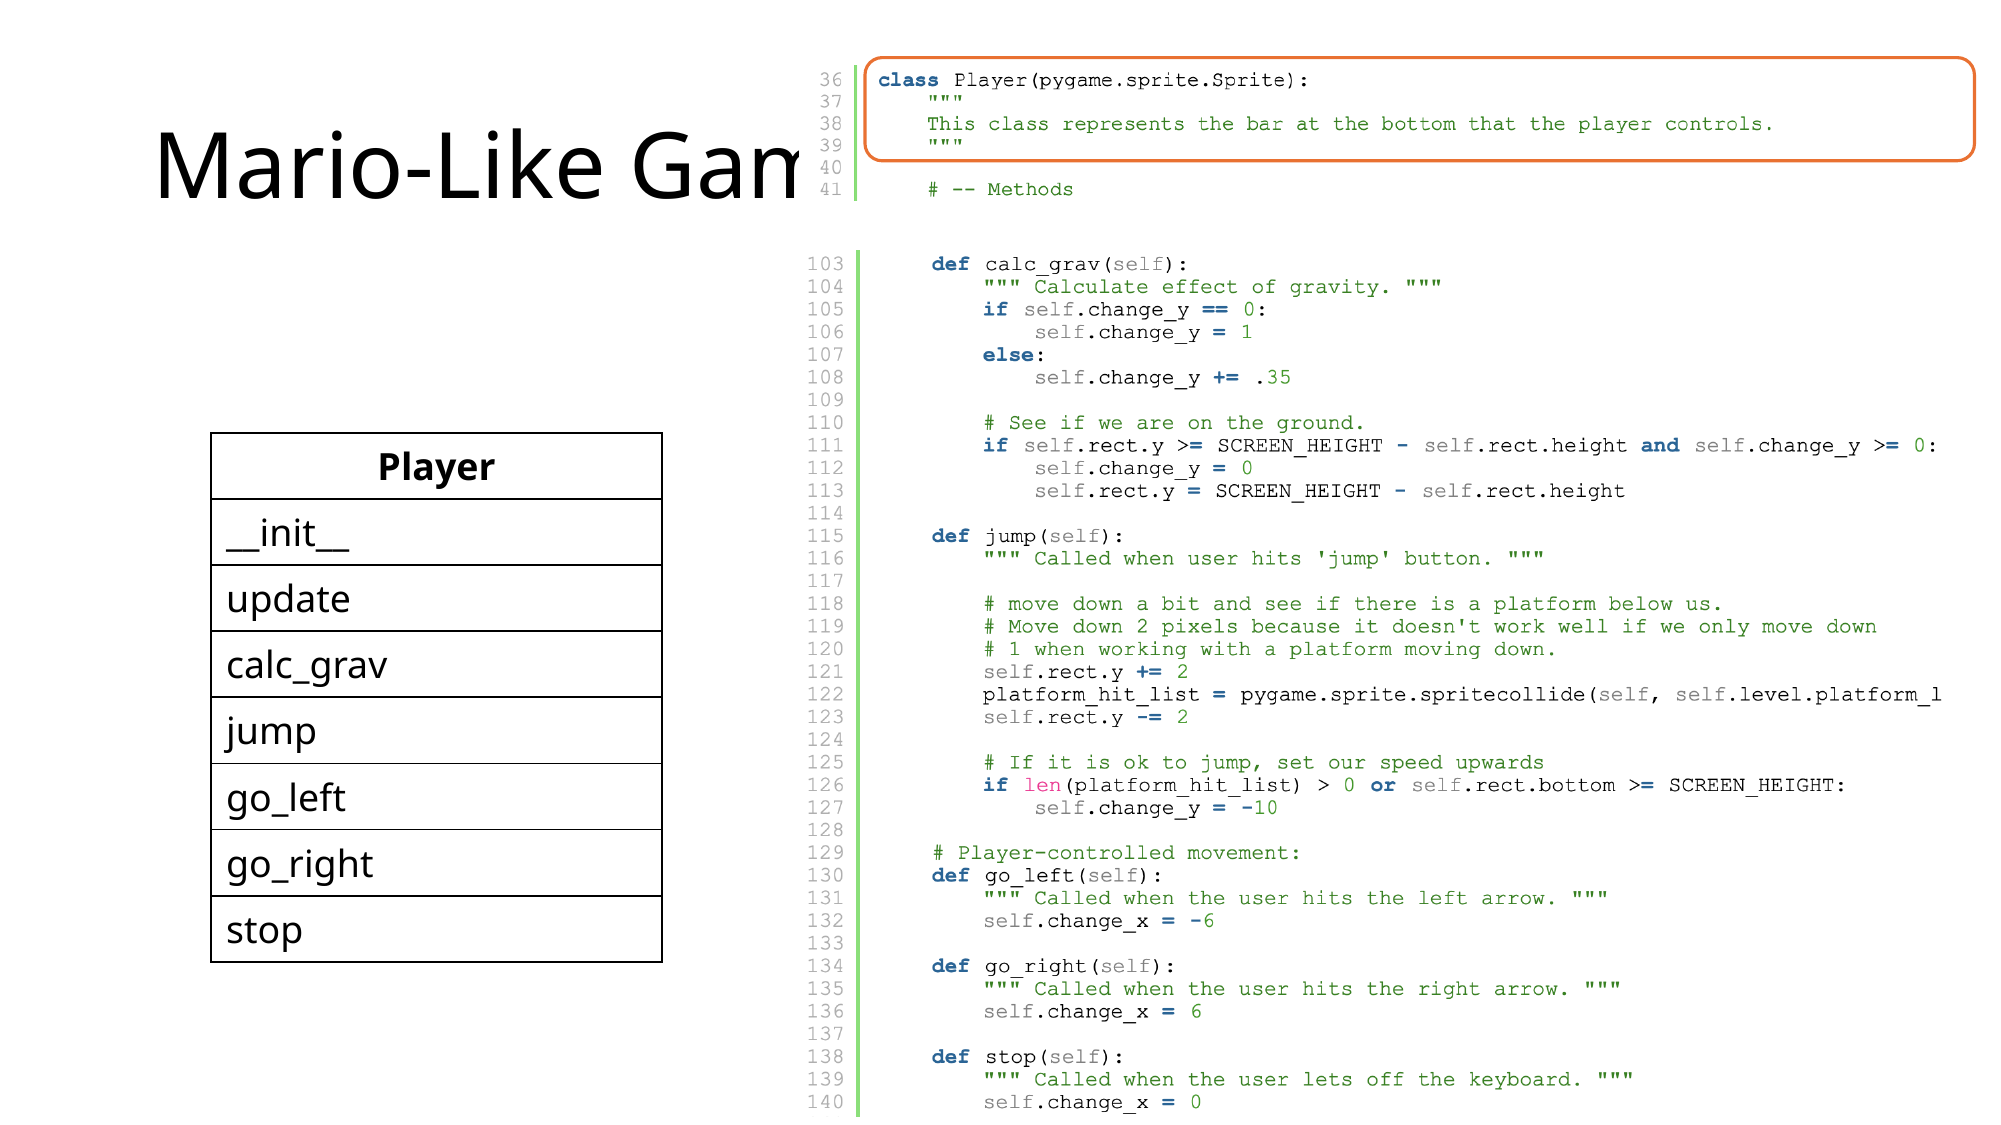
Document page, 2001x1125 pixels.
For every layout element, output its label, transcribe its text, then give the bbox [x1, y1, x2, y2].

table_cell go_left [212, 764, 661, 829]
table_cell calc_grav [212, 632, 661, 696]
table_header Player [212, 434, 661, 498]
picture [792, 250, 1988, 1117]
text_box [1827, 56, 1977, 163]
table_cell go_right [212, 830, 661, 895]
table_cell __init__ [212, 500, 661, 564]
title Mario-Like Game [137, 59, 1863, 278]
picture [799, 44, 1827, 201]
table_cell update [212, 566, 661, 630]
table_cell jump [212, 698, 661, 763]
table_cell stop [212, 897, 661, 961]
